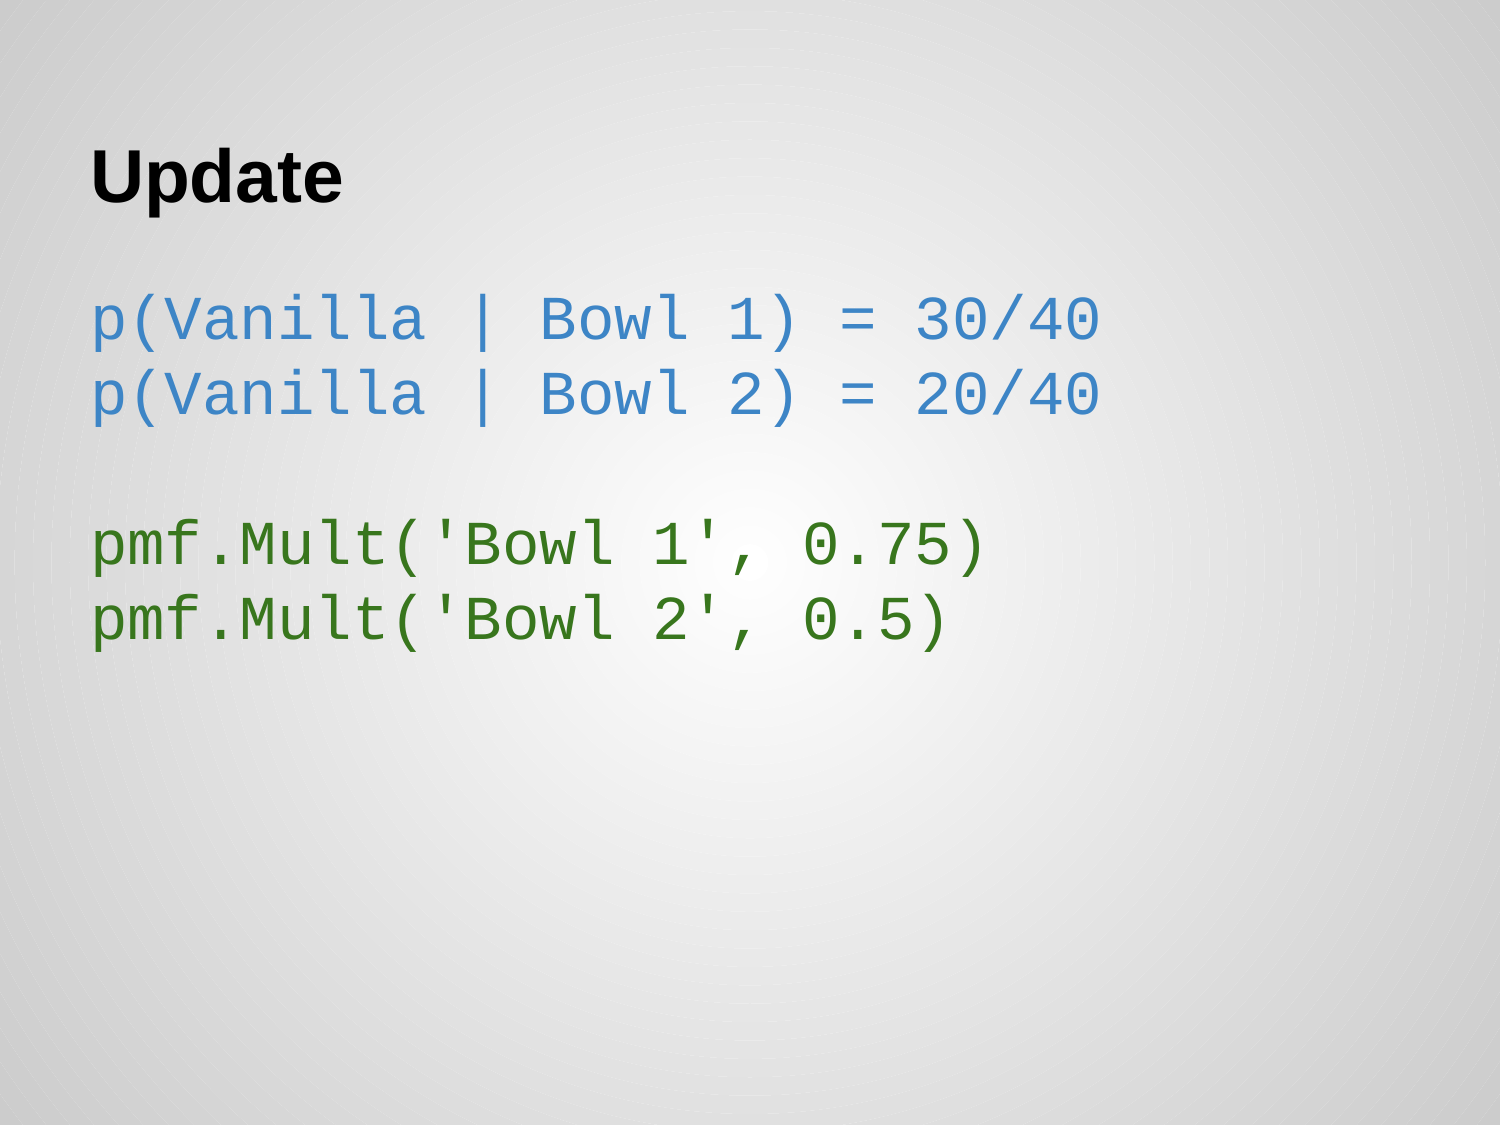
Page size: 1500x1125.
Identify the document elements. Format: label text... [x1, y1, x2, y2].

list p(Vanilla | Bowl 1) = 30/40 p(Vanilla | Bowl 2) = 20/40 pmf.Mult('Bowl 1', 0.75) pmf.Mult('Bowl 2', 0.5) [75, 262, 1425, 1078]
title Update [75, 45, 1425, 233]
